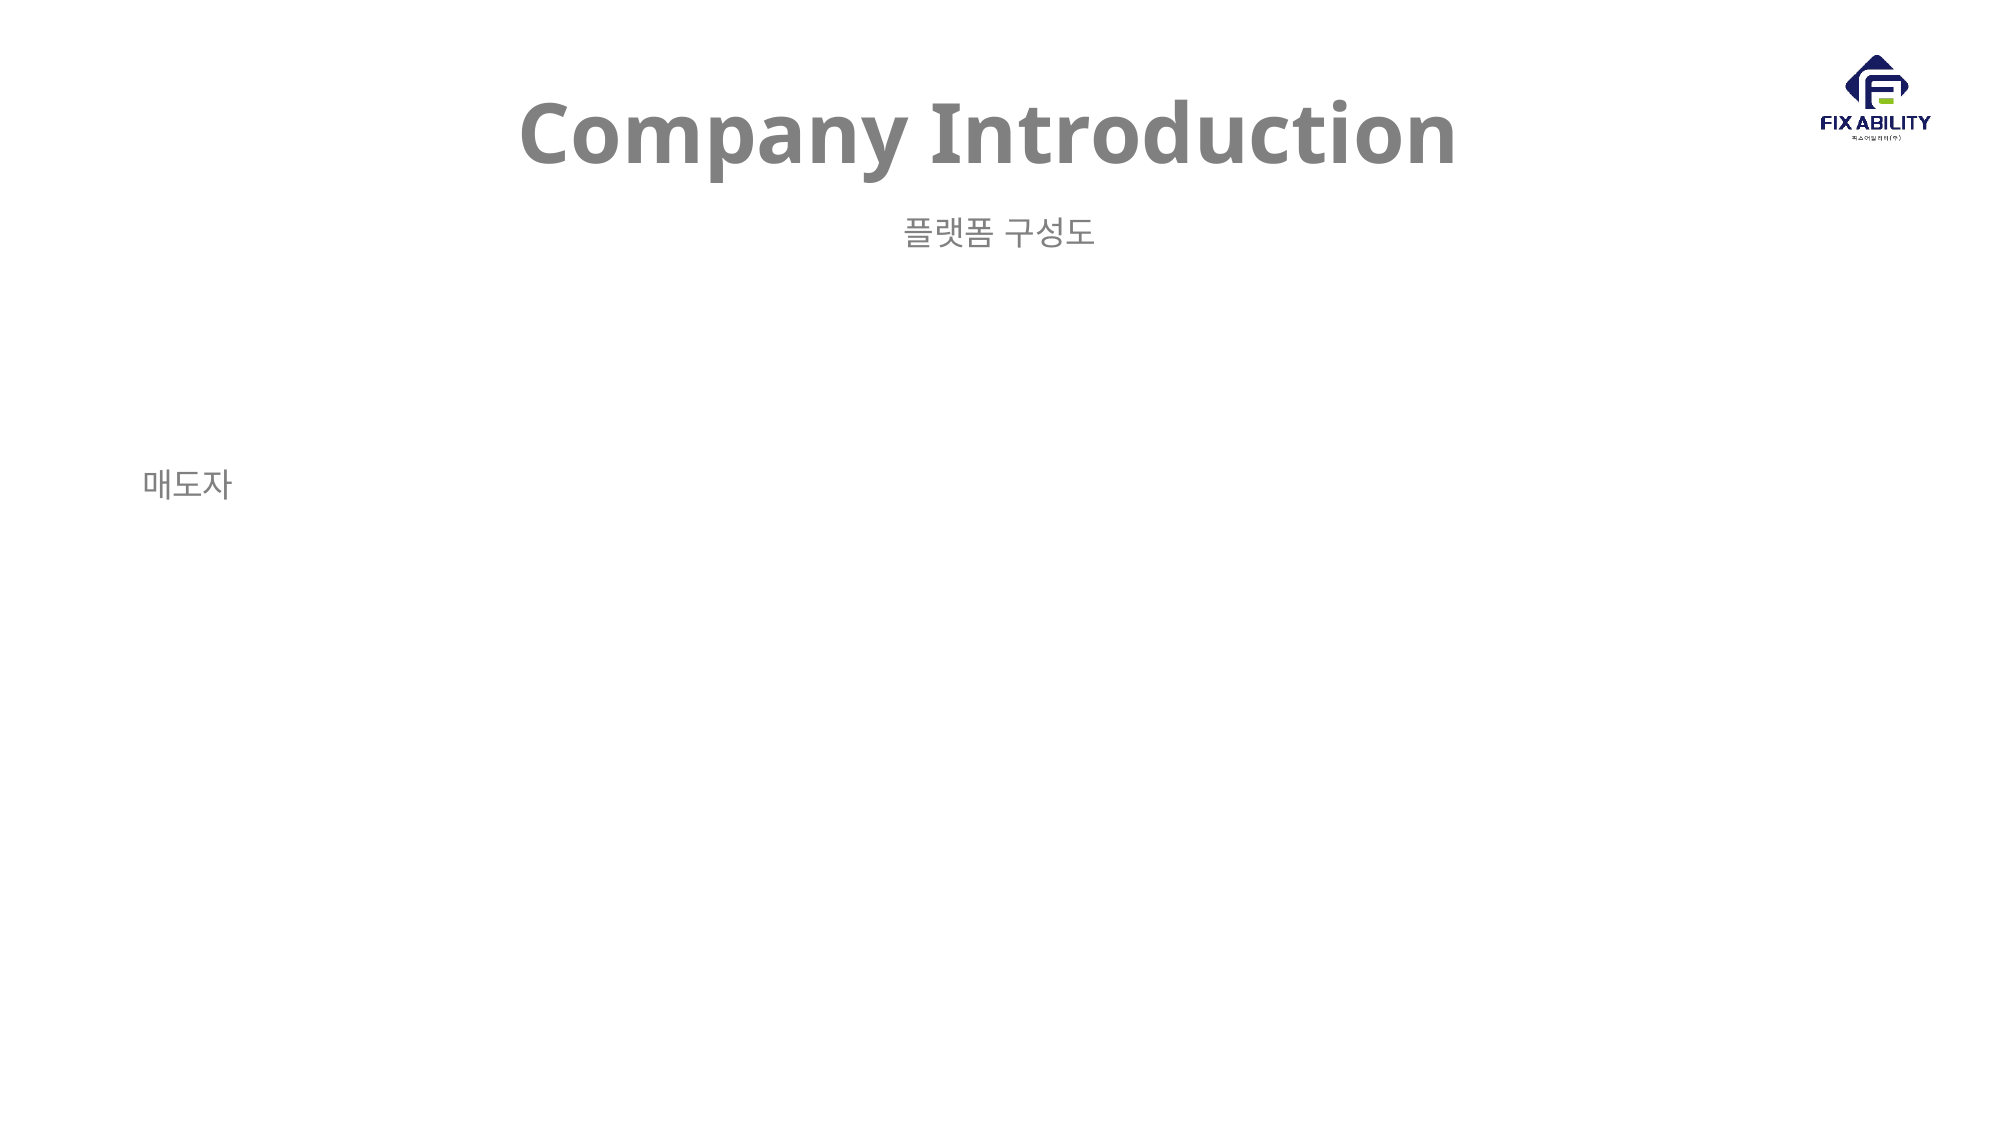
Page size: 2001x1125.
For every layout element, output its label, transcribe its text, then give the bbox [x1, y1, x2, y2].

picture [1821, 54, 1931, 141]
title Company Introduction [132, 54, 1868, 204]
text_box 플랫폼 구성도 [132, 204, 1868, 268]
list 매도자 [127, 456, 1863, 519]
